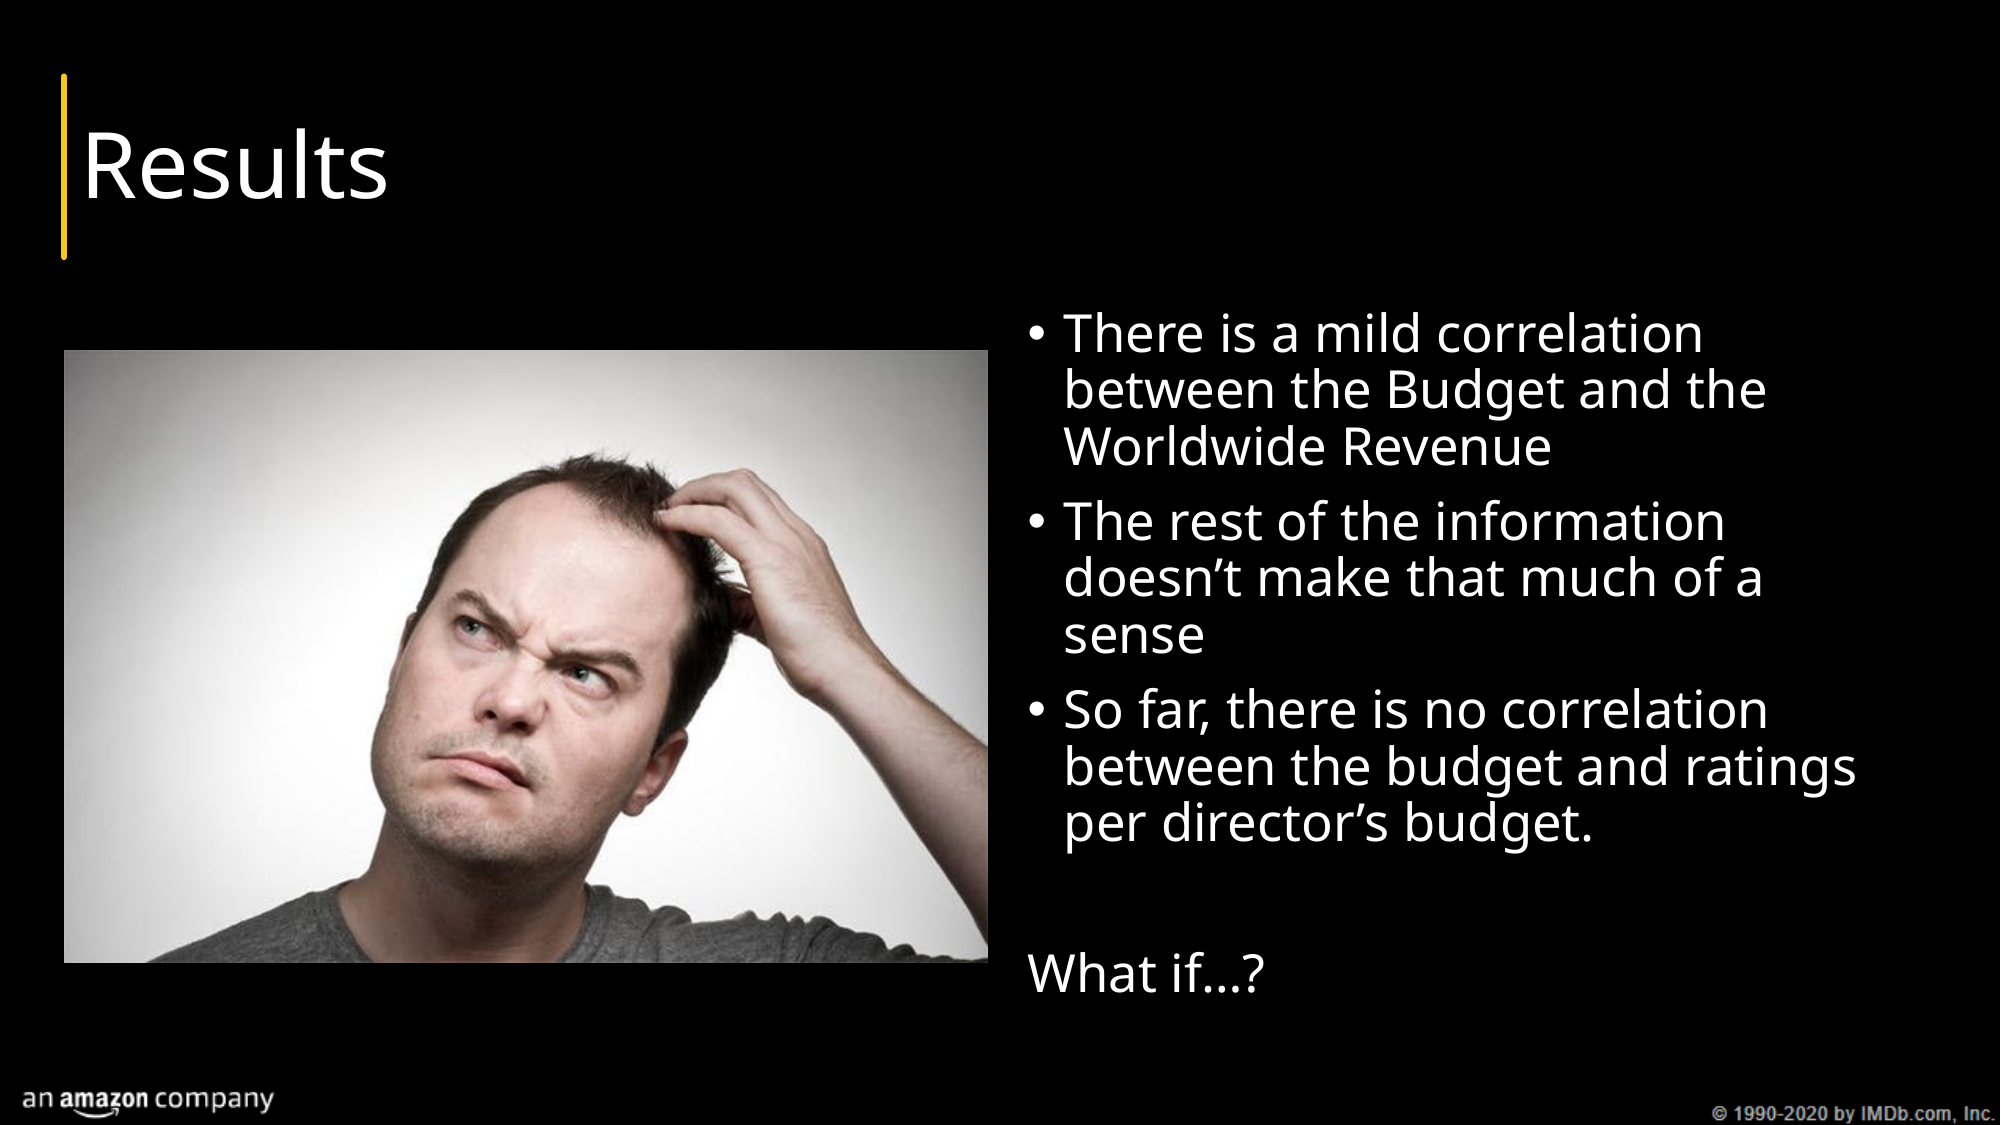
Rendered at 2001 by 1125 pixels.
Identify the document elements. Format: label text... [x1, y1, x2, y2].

picture [1, 1086, 294, 1124]
list There is a mild correlation between the Budget and the Worldwide Revenue The rest of the information doesn’t make that much of a sense So far, there is no correlation between the budget and ratings per director’s budget. What if…? [1012, 299, 1936, 1014]
picture [1708, 1102, 2000, 1125]
title Results [65, 59, 1936, 278]
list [64, 350, 988, 963]
